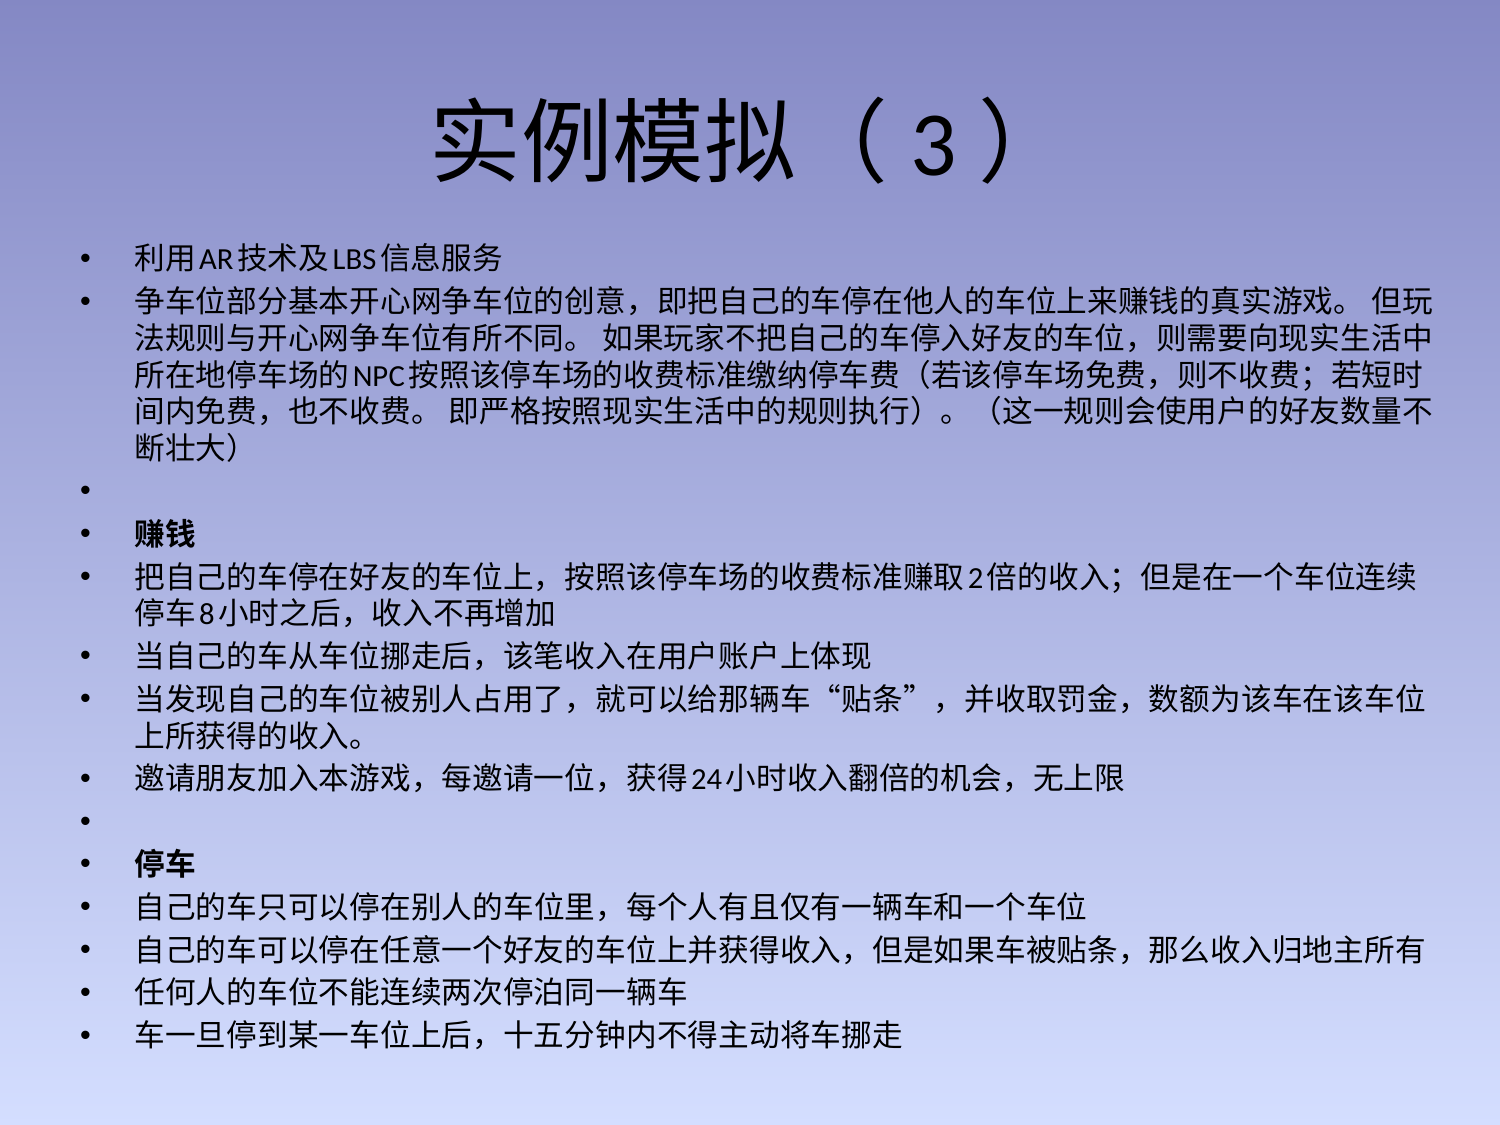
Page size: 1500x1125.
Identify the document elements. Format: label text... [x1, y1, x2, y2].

title 实例模拟（3） [75, 45, 1425, 231]
list 利用AR技术及LBS信息服务 争车位部分基本开心网争车位的创意，即把自己的车停在他人的车位上来赚钱的真实游戏。 但玩法规则与开心网争车位有所不同。 如果玩家不把自己的车停入好友的车位，则需要向现实生活中所在地停车场的NPC按照该停车场的收费标准缴纳停车费（若该停车场免费，则不收费；若短时间内免费，也不收费。 即严格按照现实生活中的规则执行）。（这一规则会使用户的好友数量不断壮大） 赚钱 把自己的车停在好友的车位上，按照该停车场的收费标准赚取2倍的收入；但是在一个车位连续停车8小时之后，收入不再增加 当自己的车从车位挪走后，该笔收入在用户账户上体现 当发现自己的车位被别人占用了，就可以给那辆车“贴条”，并收取罚金，数额为该车在该车位上所获得的收入。 邀请朋友加入本游戏，每邀请一位，获得24小时收入翻倍的机会，无上限 停车 自己的车只可以停在别人的车位里，每个人有且仅有一辆车和一个车位 自己的车可以停在任意一个好友的车位上并获得收入，但是如果车被贴条，那么收入归地主所有 任何人的车位不能连续两次停泊同一辆车 车一旦停到某一车位上后，十五分钟内不得主动将车挪走 [64, 231, 1459, 1094]
